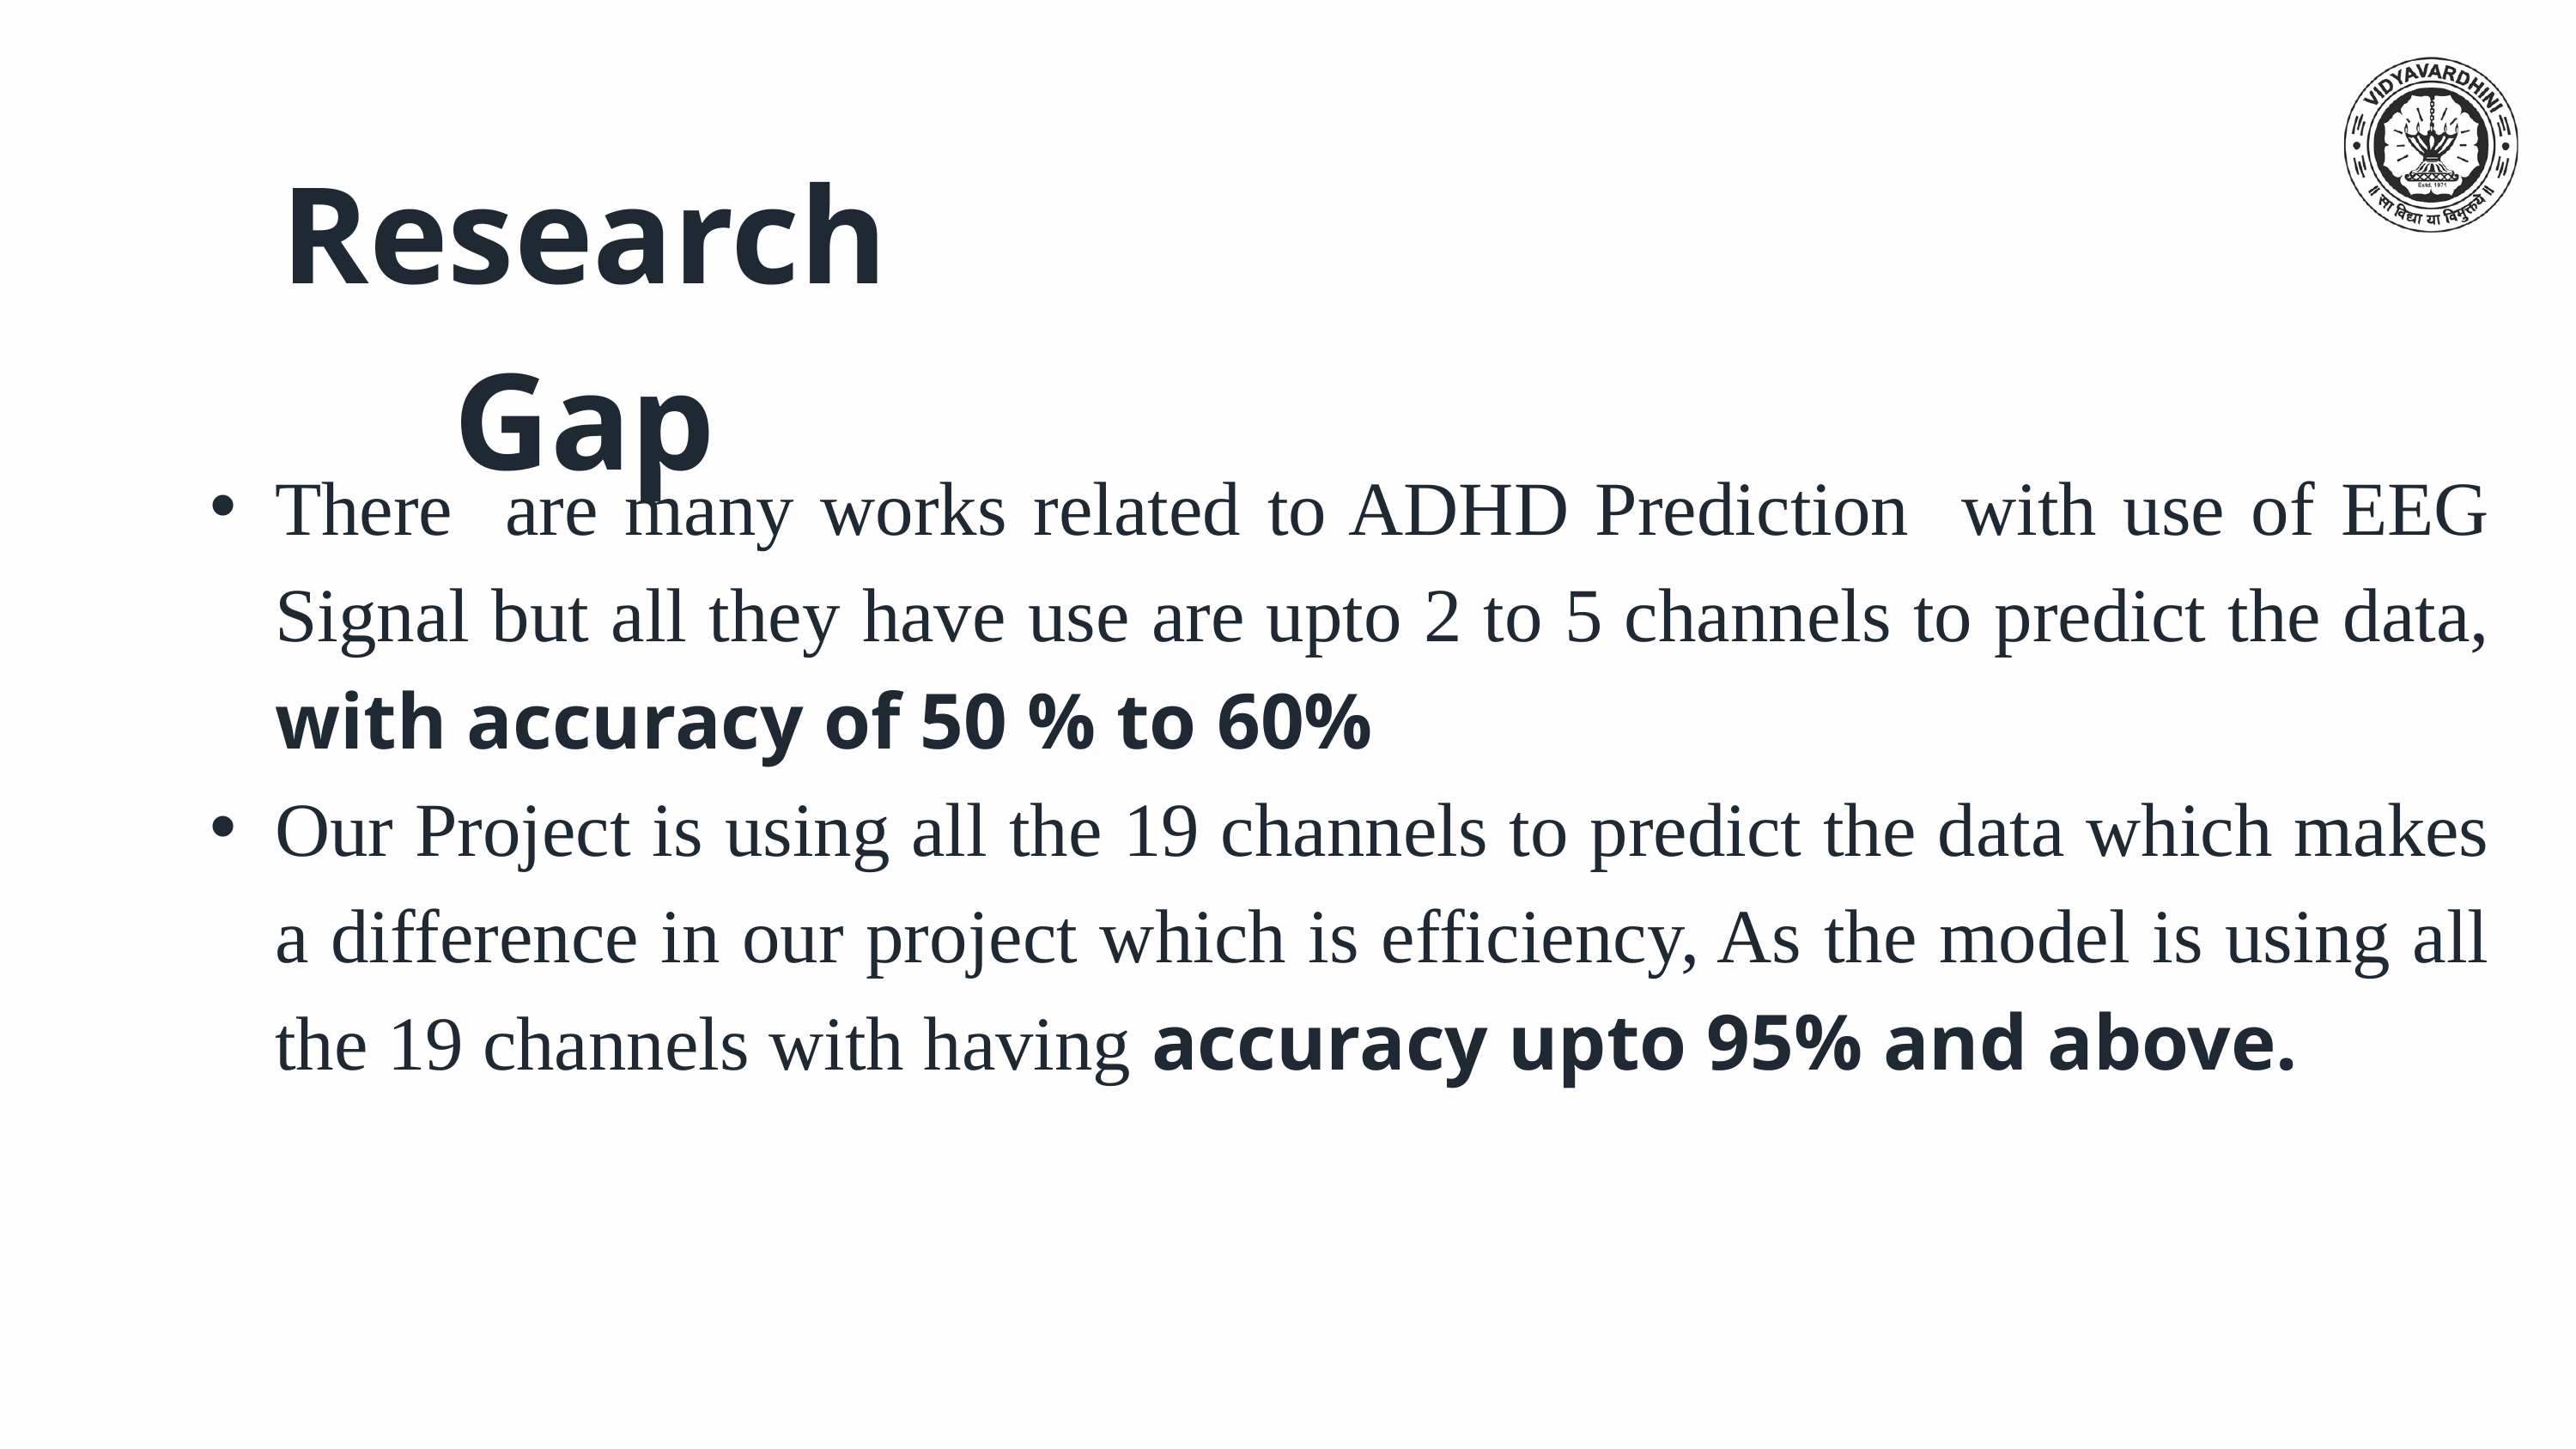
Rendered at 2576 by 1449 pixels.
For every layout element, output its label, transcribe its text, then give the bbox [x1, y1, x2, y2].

text_box There are many works related to ADHD Prediction with use of EEG Signal but all they have use are upto 2 to 5 channels to predict the data, with accuracy of 50 % to 60% Our Project is using all the 19 channels to predict the data which makes a difference in our project which is efficiency, As the model is using all the 19 channels with having accuracy upto 95% and above. [144, 443, 2494, 1086]
text_box [2343, 57, 2518, 233]
text_box Research Gap [144, 123, 1024, 443]
